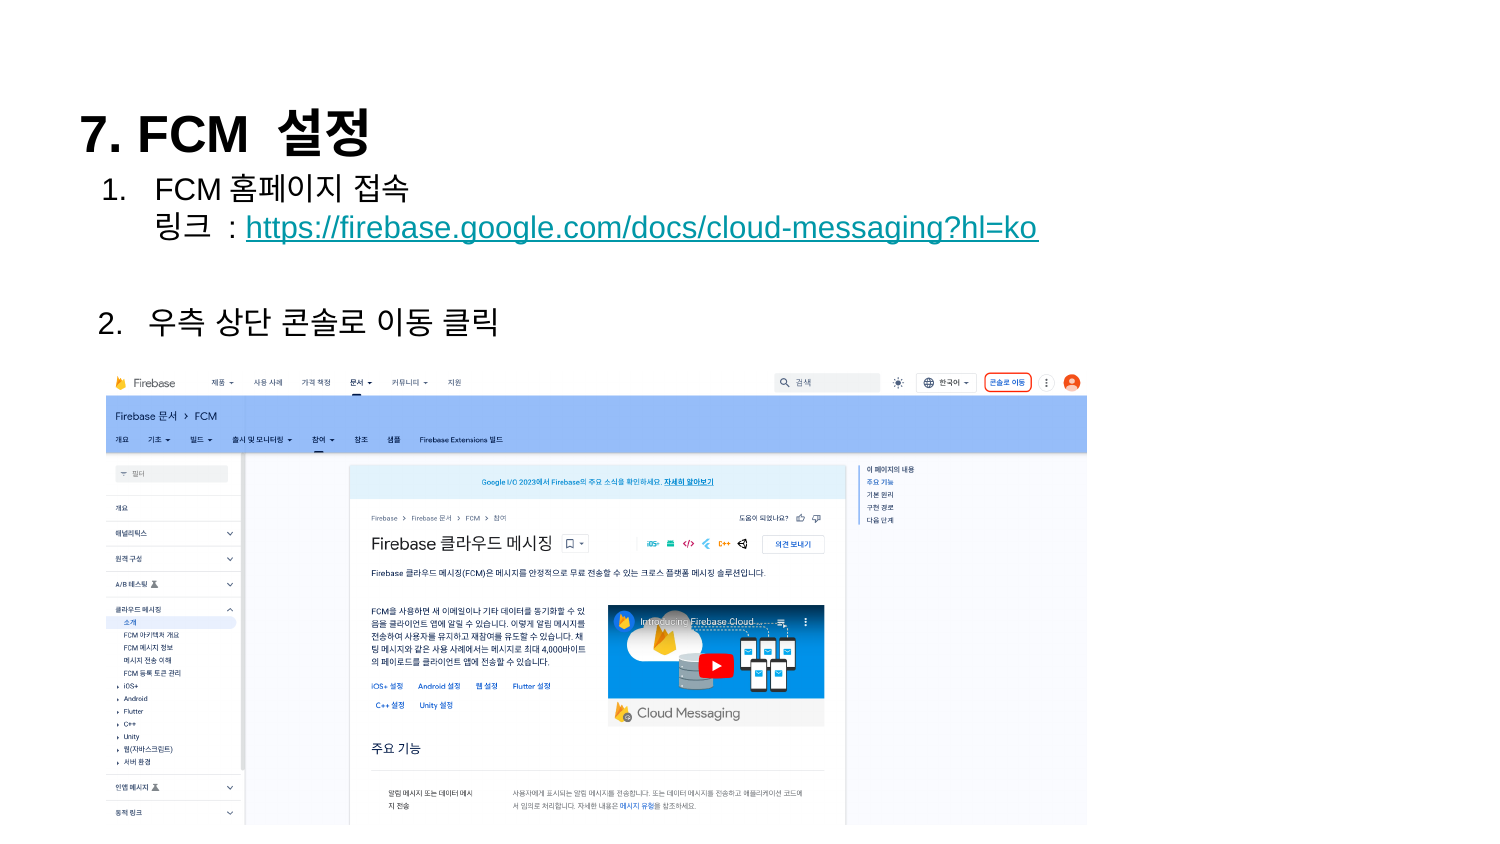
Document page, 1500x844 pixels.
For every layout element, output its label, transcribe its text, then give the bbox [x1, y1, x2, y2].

text_box 2. 우측 상단 콘솔로 이동 클릭 [82, 288, 1087, 355]
text_box 7. FCM 설정 [64, 54, 1178, 155]
text_box FCM홈페이지 접속 링크 : https://firebase.google.com/docs/cloud-messaging?hl=ko [64, 154, 1069, 255]
picture [106, 371, 1087, 826]
